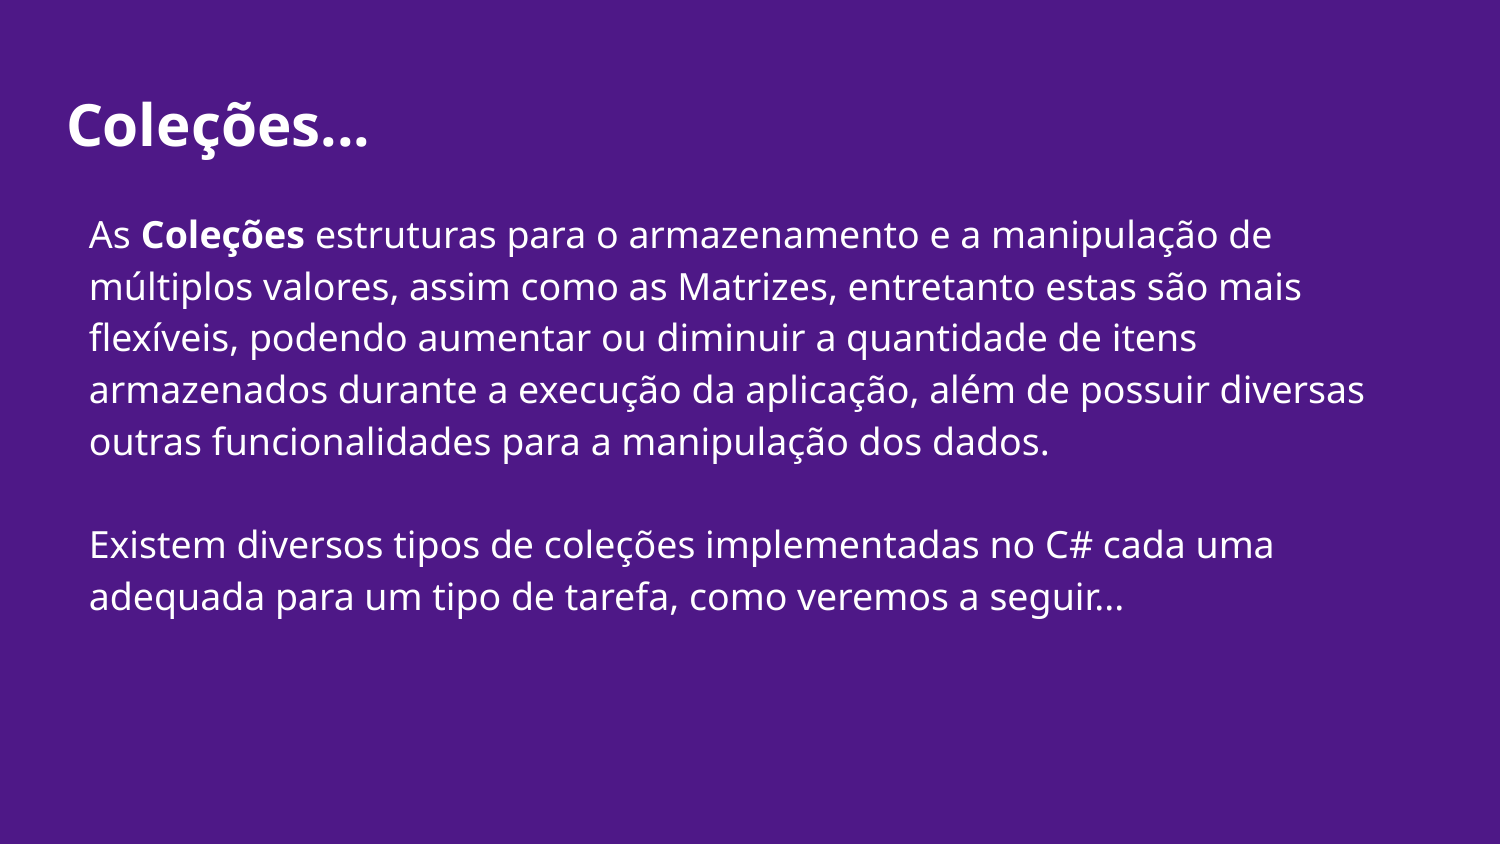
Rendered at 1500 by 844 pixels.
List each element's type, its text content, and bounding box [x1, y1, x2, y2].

title Coleções... [51, 72, 1449, 167]
list As Coleções estruturas para o armazenamento e a manipulação de múltiplos valores, assim como as Matrizes, entretanto estas são mais flexíveis, podendo aumentar ou diminuir a quantidade de itens armazenados durante a execução da aplicação, além de possuir diversas outras funcionalidades para a manipulação dos dados. Existem diversos tipos de coleções implementadas no C# cada uma adequada para um tipo de tarefa, como veremos a seguir... [51, 189, 1449, 750]
